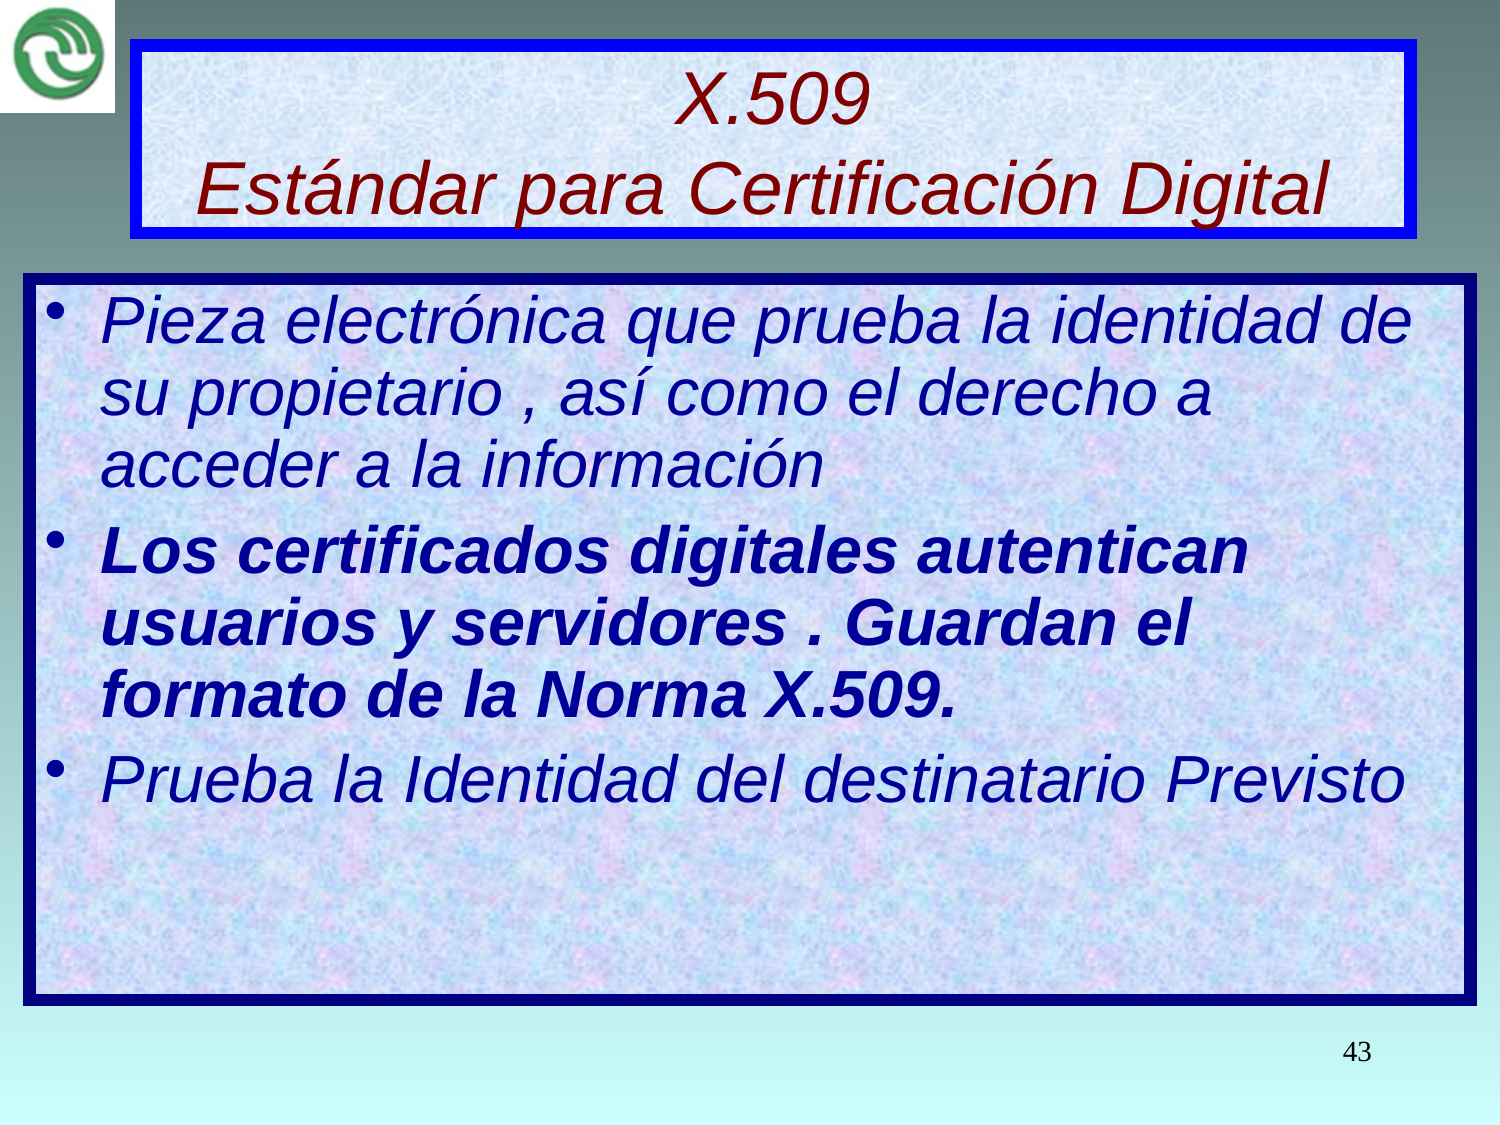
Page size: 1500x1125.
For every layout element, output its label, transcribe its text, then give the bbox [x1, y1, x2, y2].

picture [0, 0, 115, 113]
list Pieza electrónica que prueba la identidad de su propietario , así como el derecho a acceder a la información Los certificados digitales autentican usuarios y servidores . Guardan el formato de la Norma X.509. Prueba la Identidad del destinatario Previsto [29, 278, 1471, 1001]
slide_number 43 [1074, 1024, 1388, 1101]
title X.509 Estándar para Certificación Digital [135, 45, 1411, 234]
